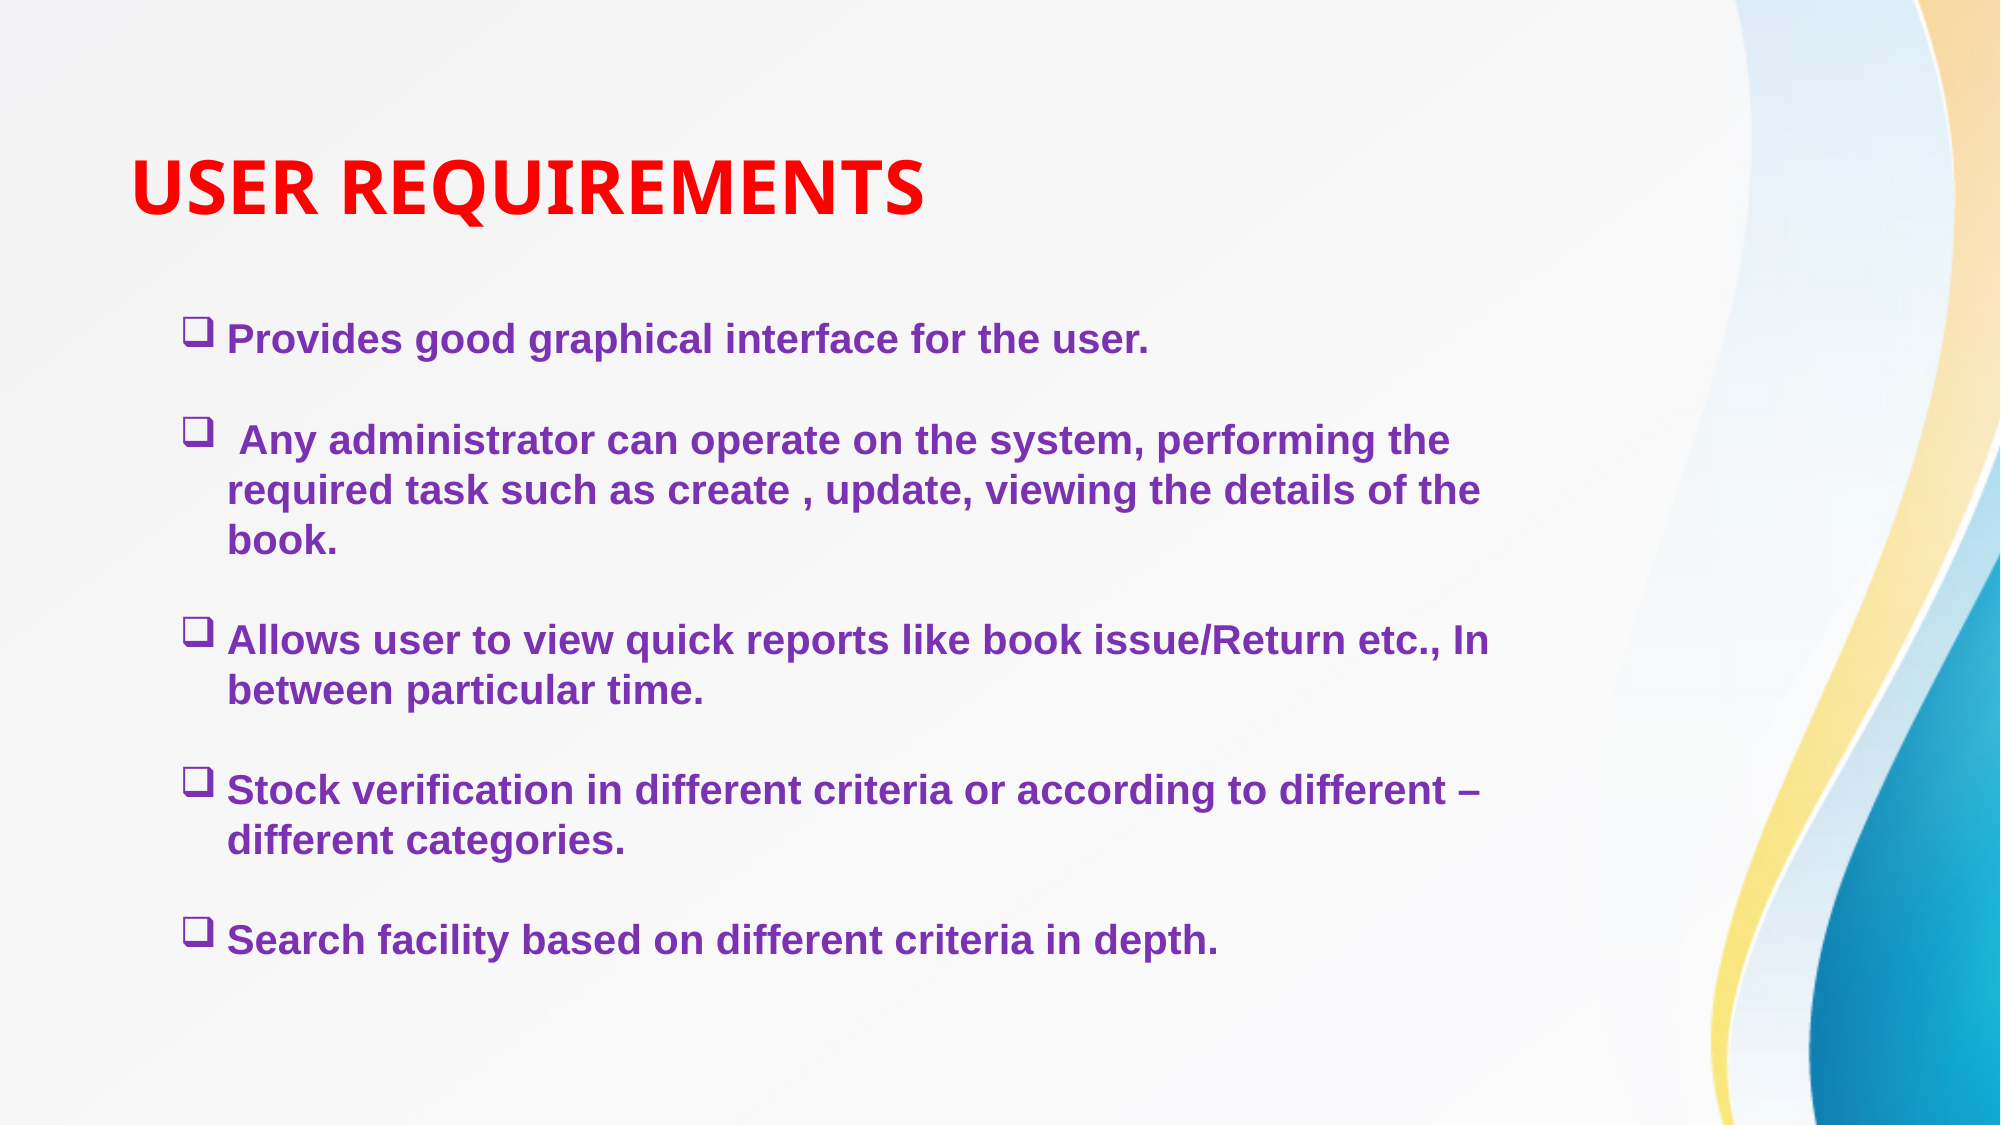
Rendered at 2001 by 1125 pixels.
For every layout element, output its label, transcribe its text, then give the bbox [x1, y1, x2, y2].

text_box Provides good graphical interface for the user. Any administrator can operate on the system, performing the required task such as create , update, viewing the details of the book. Allows user to view quick reports like book issue/Return etc., In between particular time. Stock verification in different criteria or according to different –different categories. Search facility based on different criteria in depth. [165, 304, 1613, 1020]
title USER REQUIREMENTS [114, 135, 1916, 324]
picture [0, 0, 2001, 1125]
